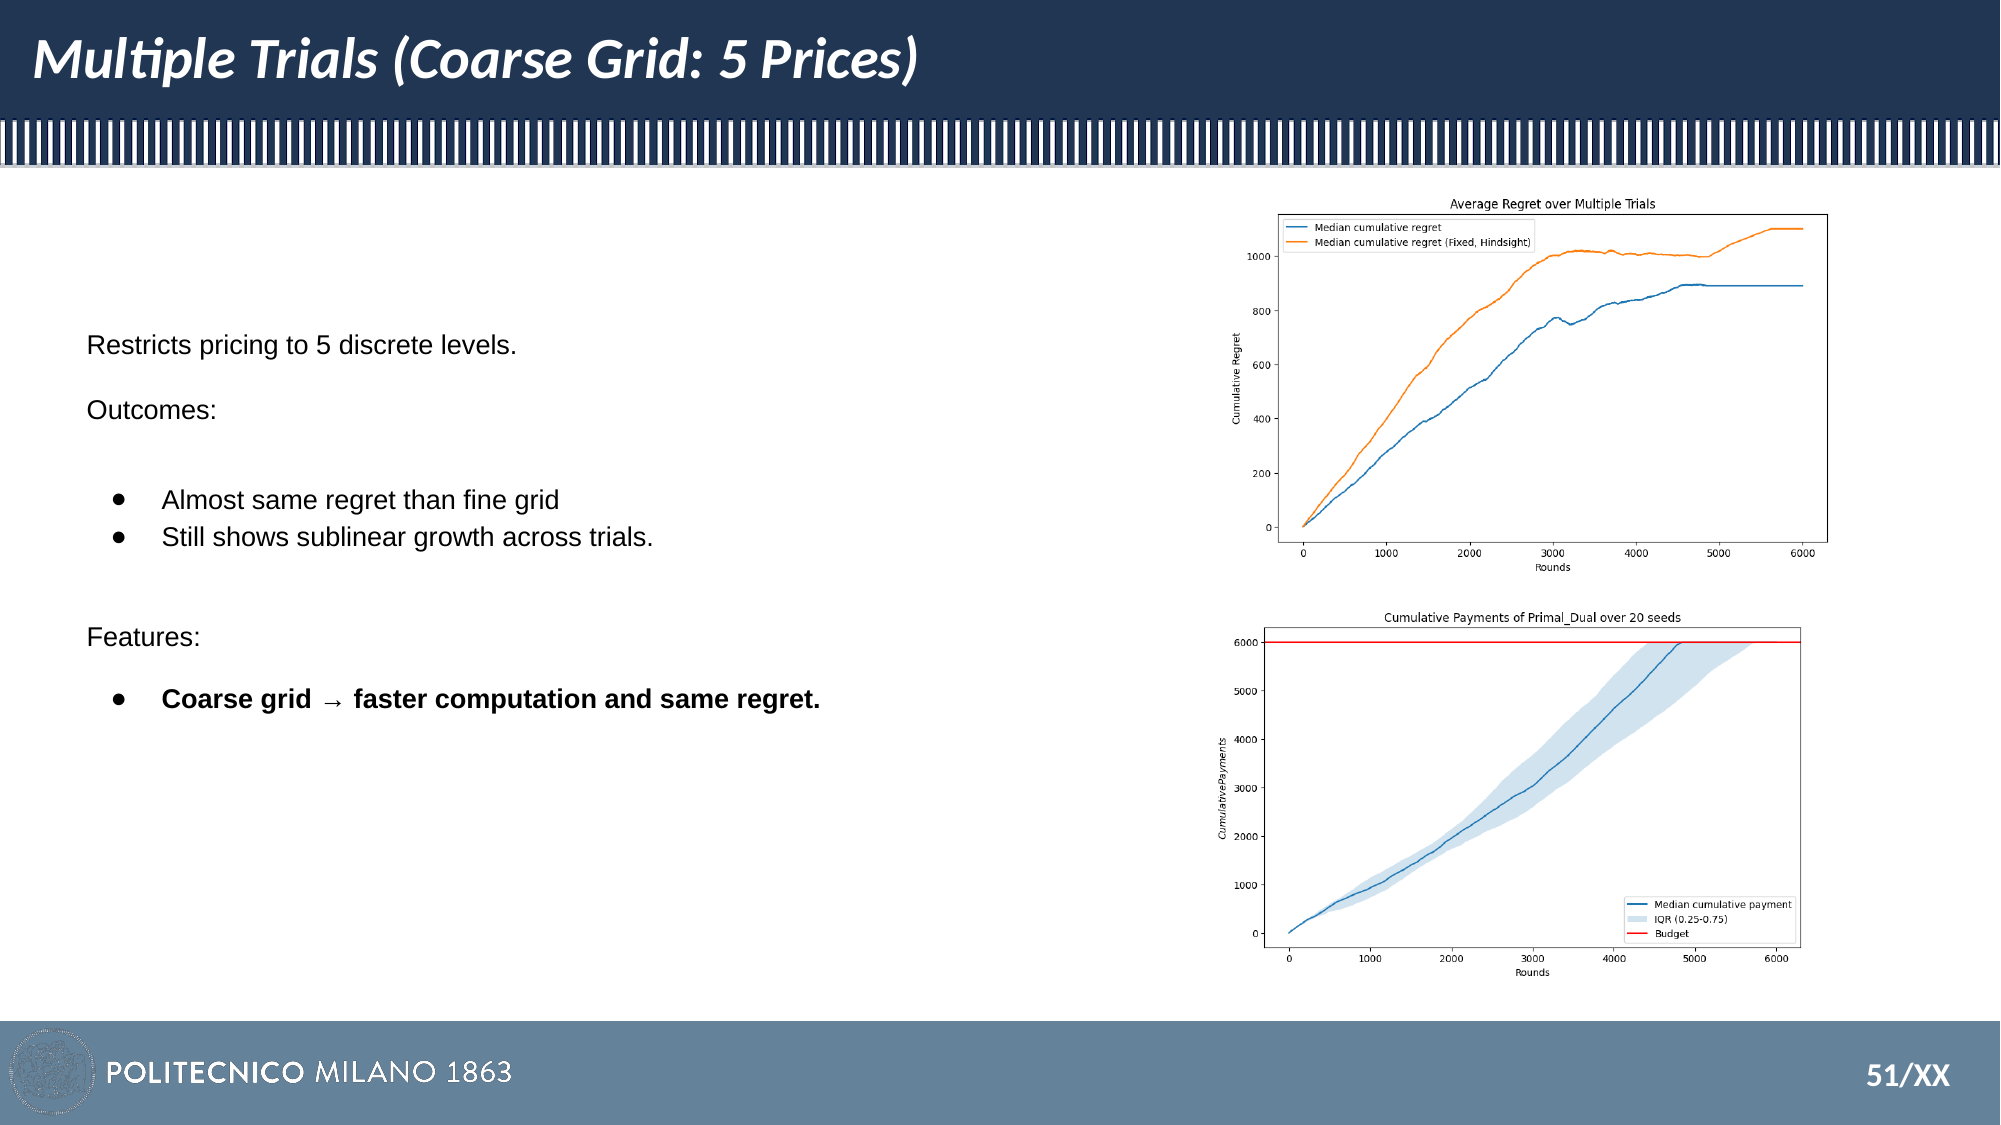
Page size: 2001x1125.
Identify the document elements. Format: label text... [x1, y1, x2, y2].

picture [0, 0, 2000, 168]
title Multiple Trials (Coarse Grid: 5 Prices) [17, 14, 1556, 104]
slide_number 51/XX [1806, 1043, 1966, 1104]
picture [1226, 190, 1833, 579]
picture [0, 1021, 2000, 1125]
text_box Restricts pricing to 5 discrete levels. Outcomes: Almost same regret than fine grid Still shows sublinear growth across trials. Features: Coarse grid → faster computation and same regret. [71, 312, 1234, 729]
picture [1210, 606, 1807, 983]
